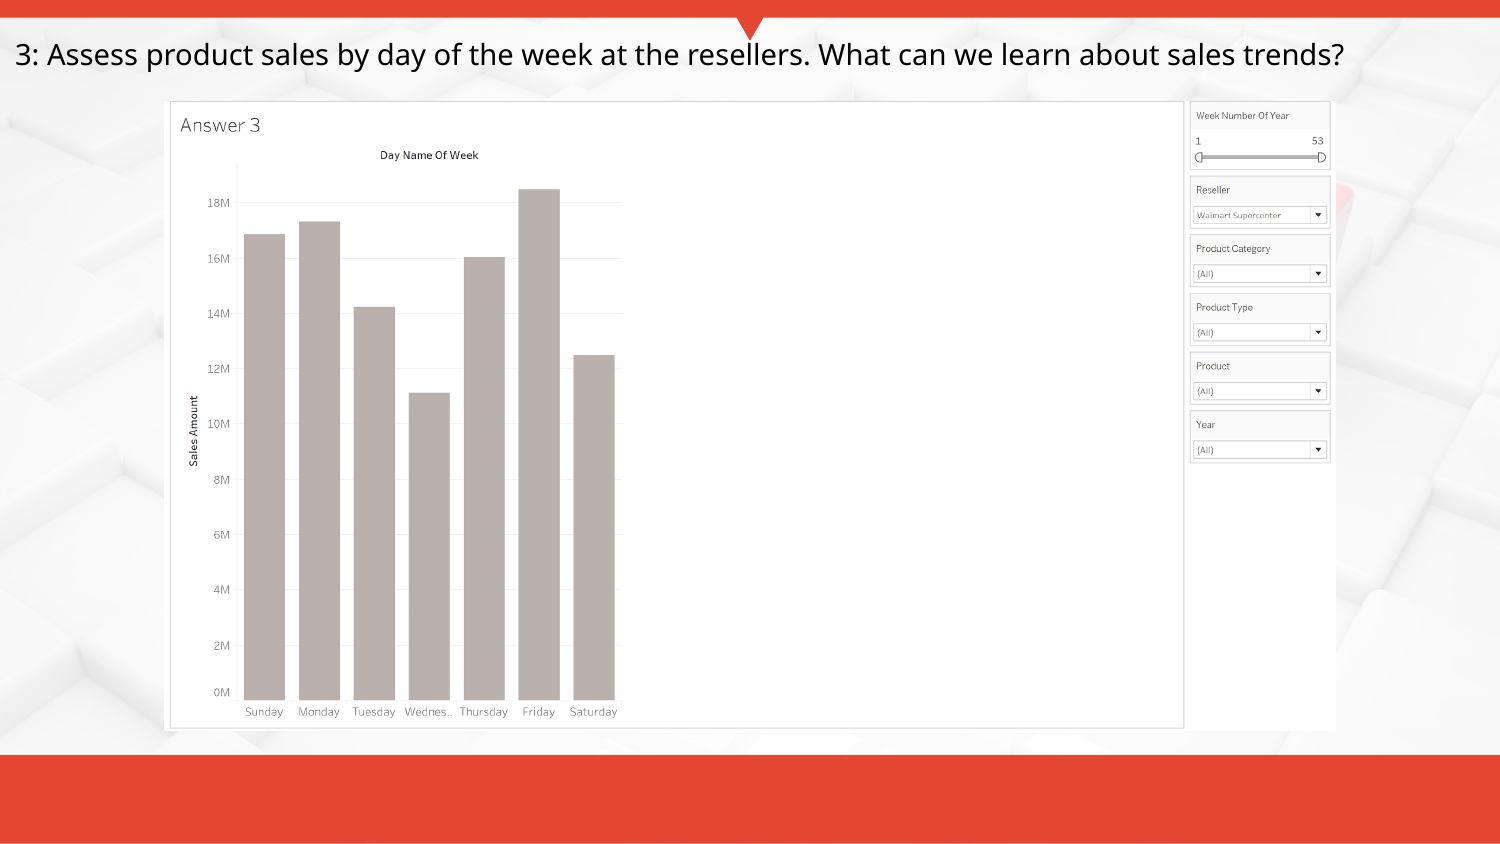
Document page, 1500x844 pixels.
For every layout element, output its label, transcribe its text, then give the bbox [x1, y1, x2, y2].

text_box 3: Assess product sales by day of the week at the resellers. What can we learn about sales trends? [0, 0, 1500, 102]
picture [0, 101, 1500, 755]
